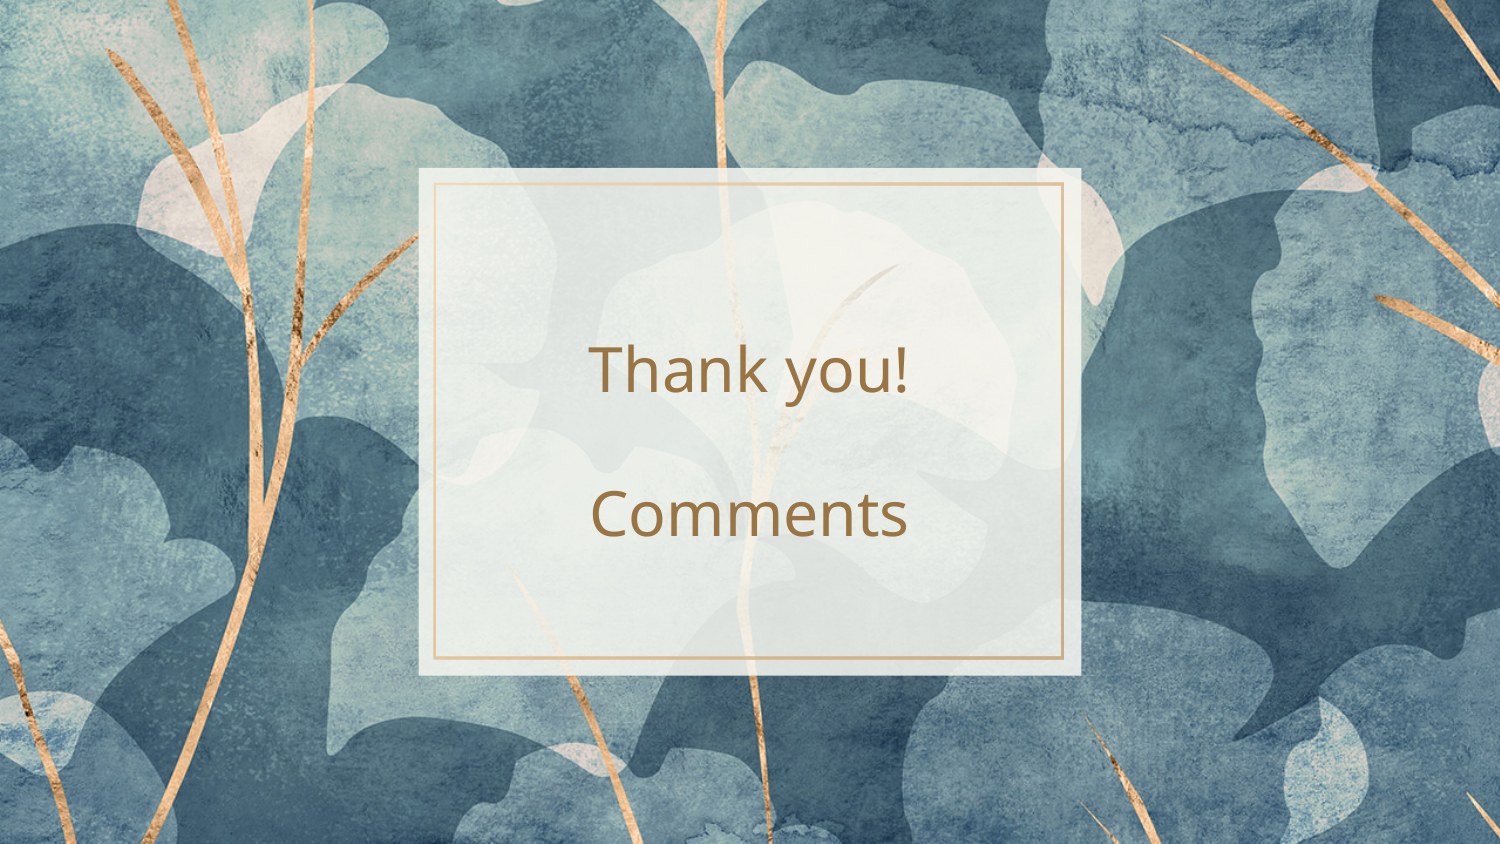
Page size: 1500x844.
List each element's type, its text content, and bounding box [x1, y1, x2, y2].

picture [0, 0, 1500, 844]
title Thank you! Comments [468, 183, 1032, 660]
